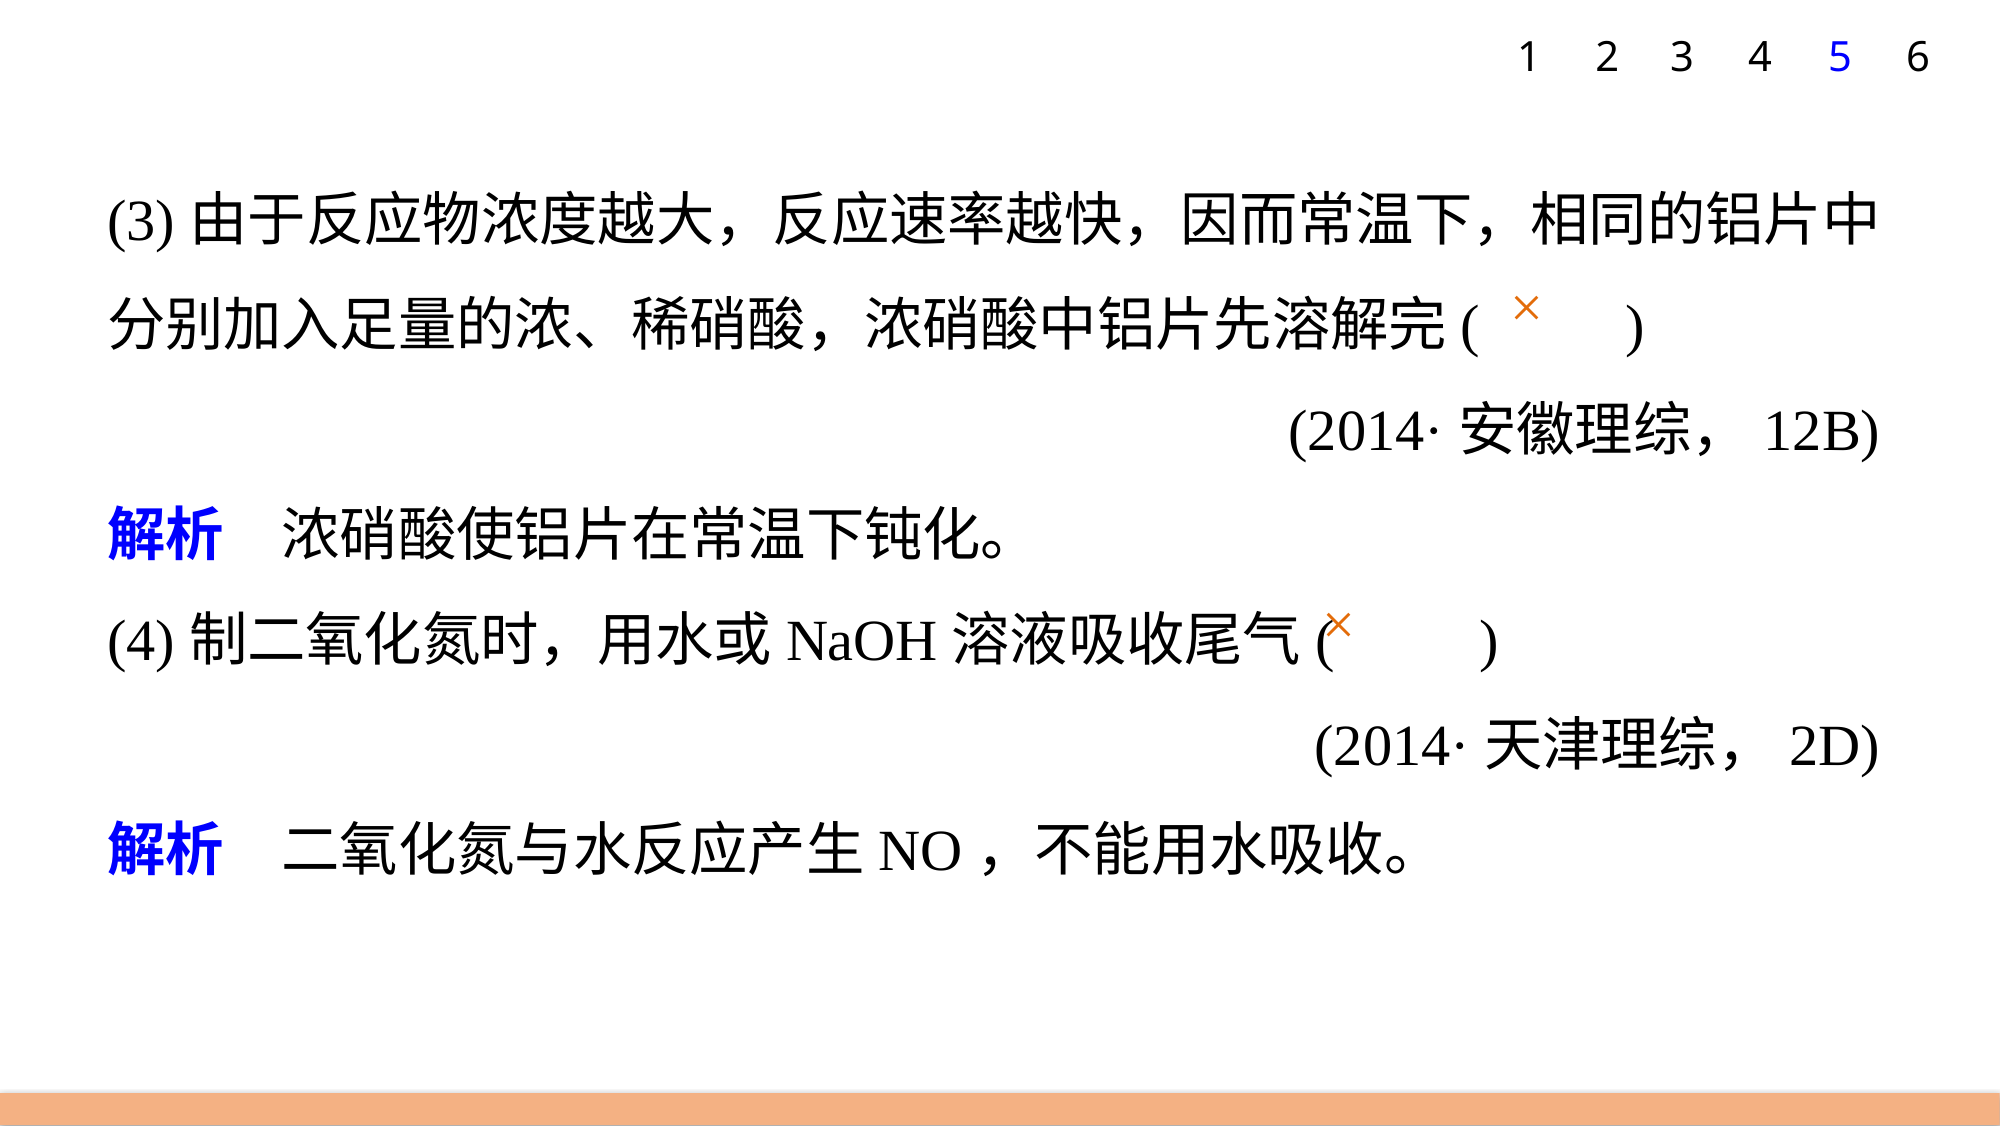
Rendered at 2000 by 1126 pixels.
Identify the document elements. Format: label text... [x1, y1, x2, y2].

text_box × [1307, 578, 1371, 664]
text_box 1 [1495, 7, 1562, 102]
text_box 4 [1727, 7, 1793, 102]
text_box × [1495, 261, 1558, 347]
text_box (3)由于反应物浓度越大，反应速率越快，因而常温下，相同的铝片中分别加入足量的浓、稀硝酸，浓硝酸中铝片先溶解完( ) (2014·安徽理综，12B) 解析 浓硝酸使铝片在常温下钝化。 (4)制二氧化氮时，用水或NaOH溶液吸收尾气( ) (2014·天津理综，2D) 解析 二氧化氮与水反应产生NO，不能用水吸收。 [87, 137, 1901, 892]
text_box 5 [1814, 7, 1873, 102]
text_box [0, 1092, 2000, 1126]
text_box 3 [1656, 7, 1714, 102]
text_box 6 [1885, 7, 1951, 102]
text_box 2 [1578, 7, 1640, 102]
